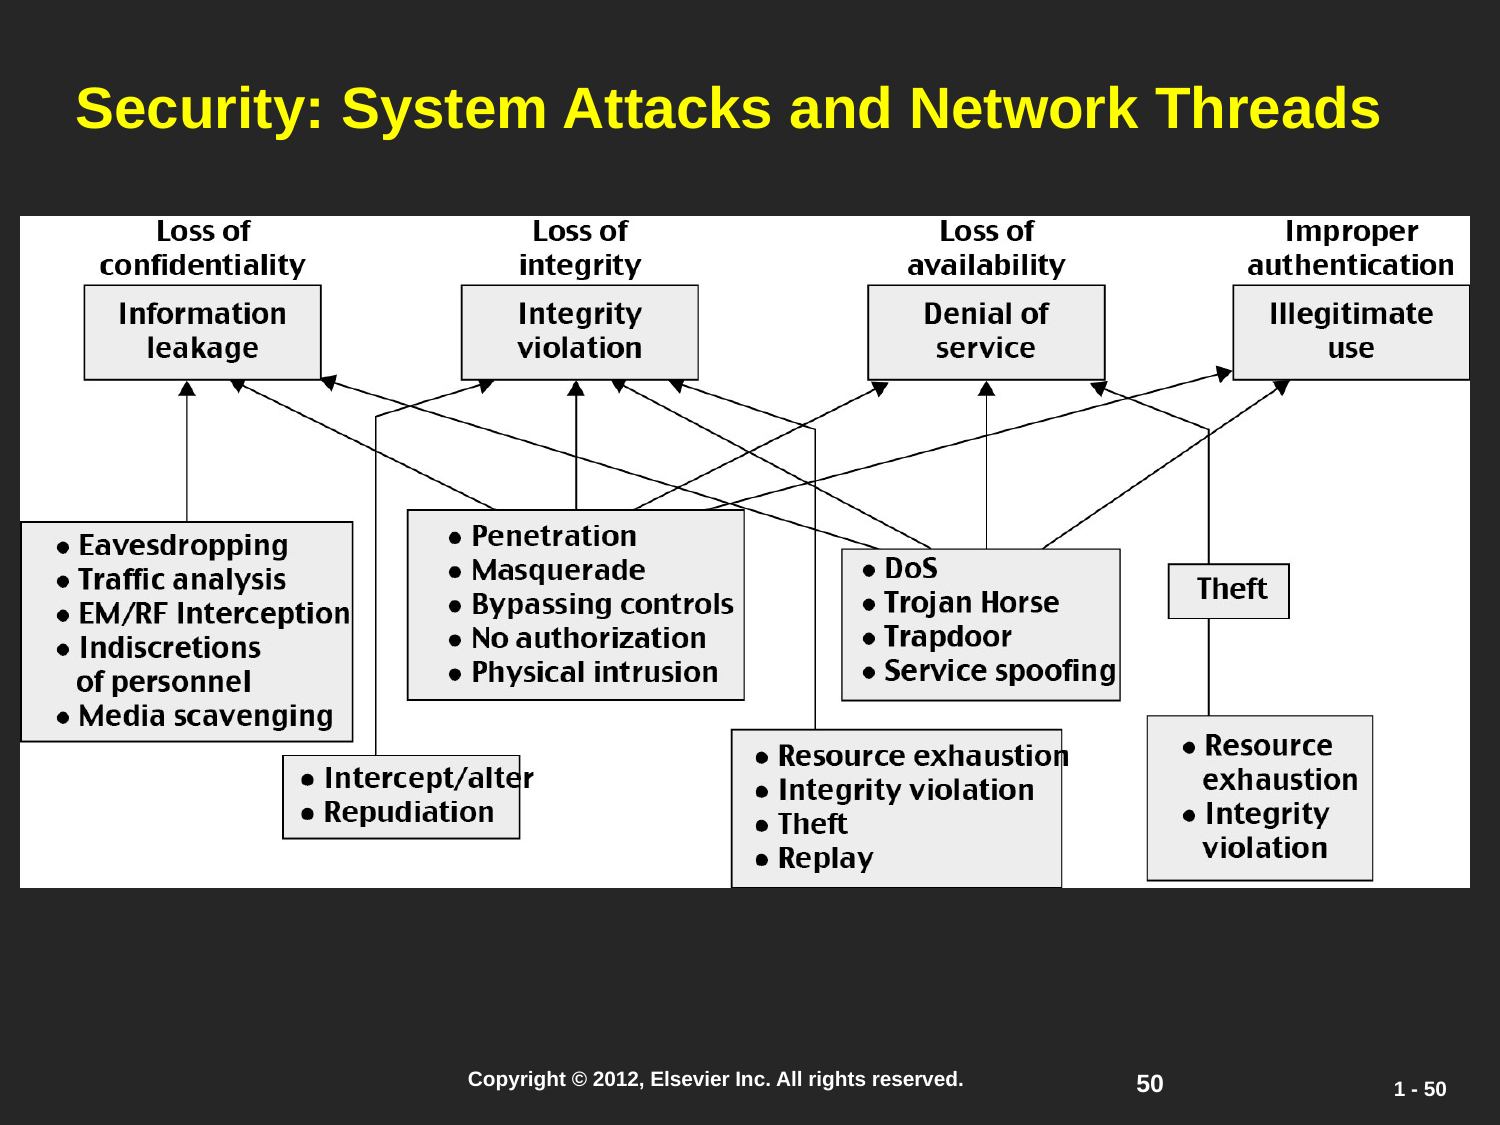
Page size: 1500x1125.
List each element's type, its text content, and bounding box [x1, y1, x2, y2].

text_box Security: System Attacks and Network Threads [60, 63, 1429, 148]
picture [20, 216, 1470, 889]
